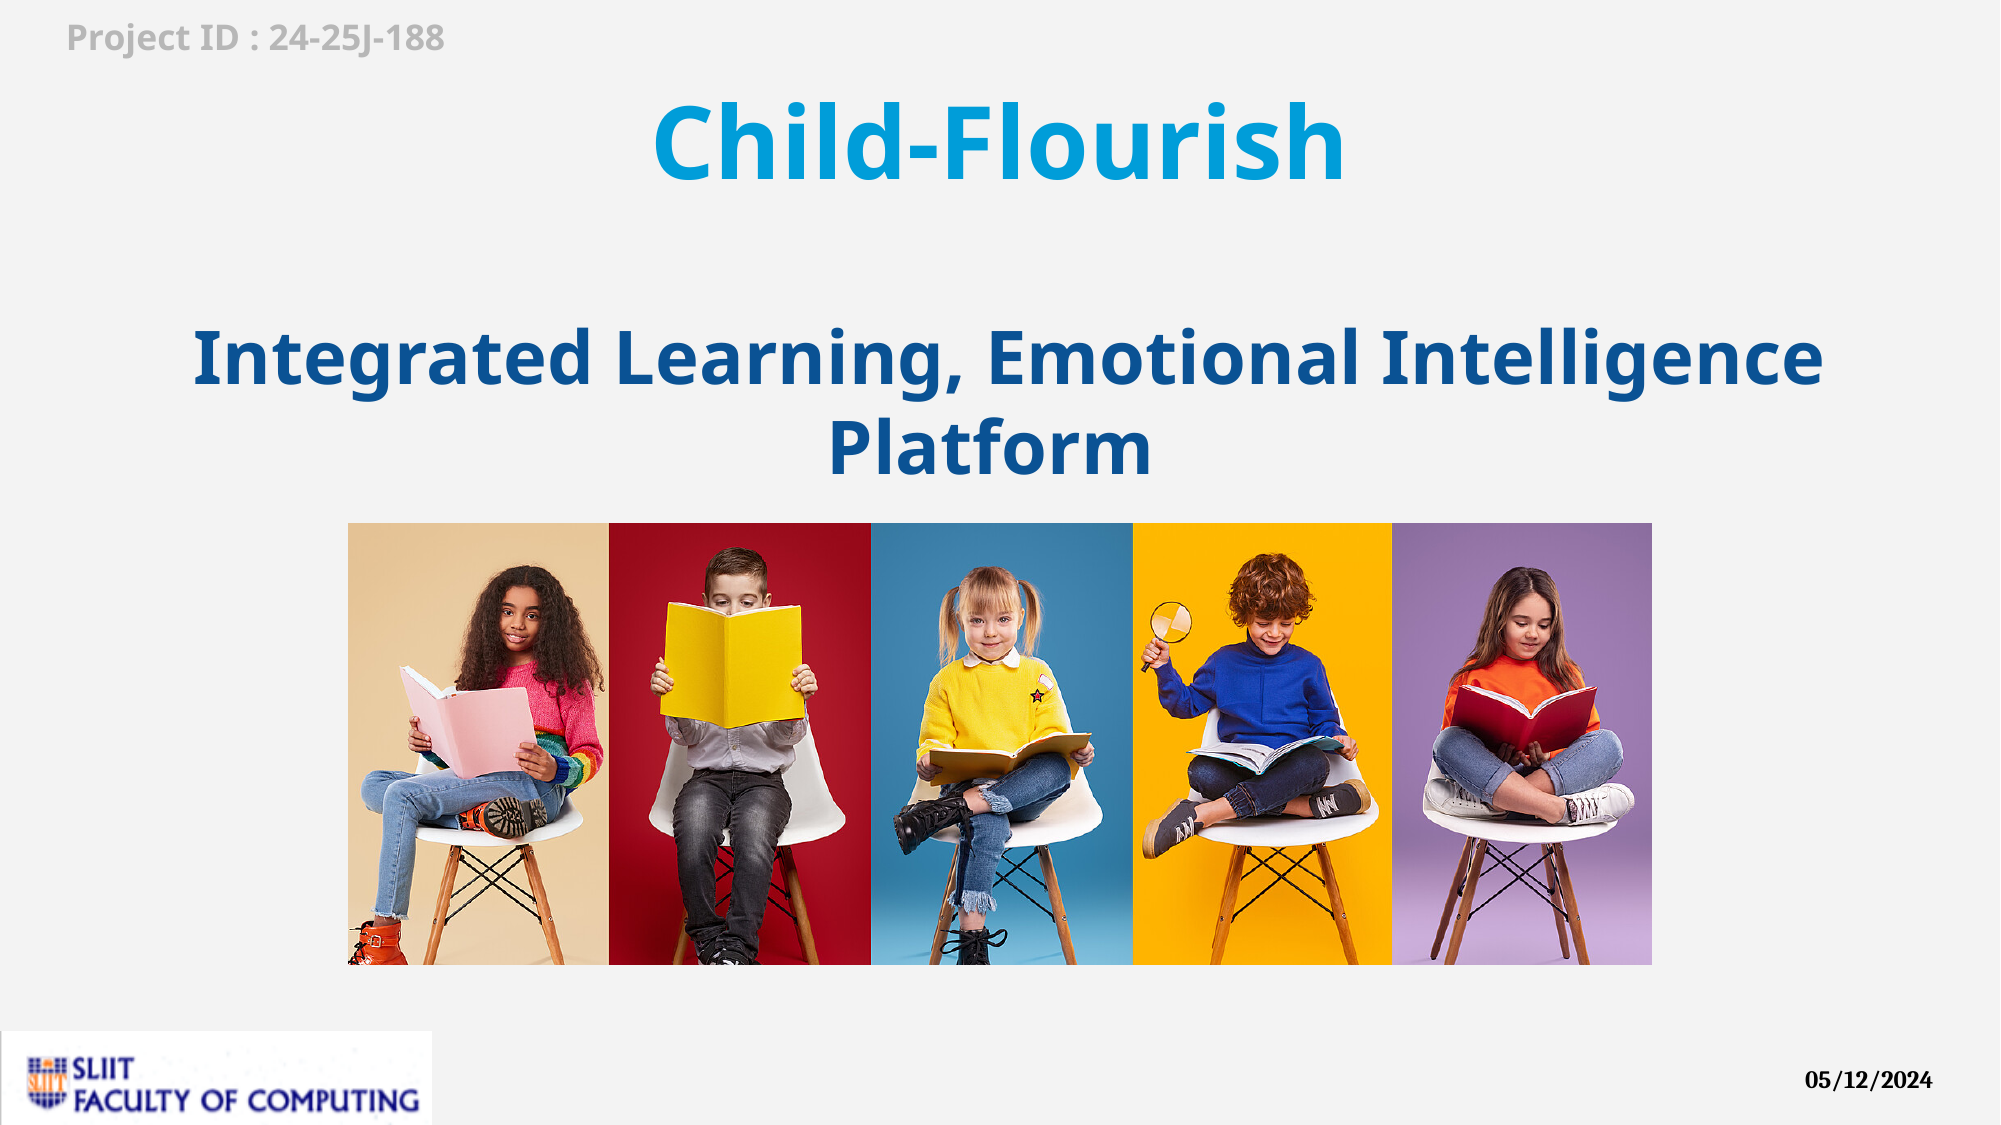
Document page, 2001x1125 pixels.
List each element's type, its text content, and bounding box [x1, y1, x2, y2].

footer 05/12/2024 [1803, 1063, 1988, 1125]
text_box Project ID : 24-25J-188 [0, 0, 550, 73]
picture [348, 523, 1652, 965]
picture [0, 1031, 432, 1125]
title Child-Flourish Integrated Learning, Emotional Intelligence Platform [122, 59, 1878, 509]
